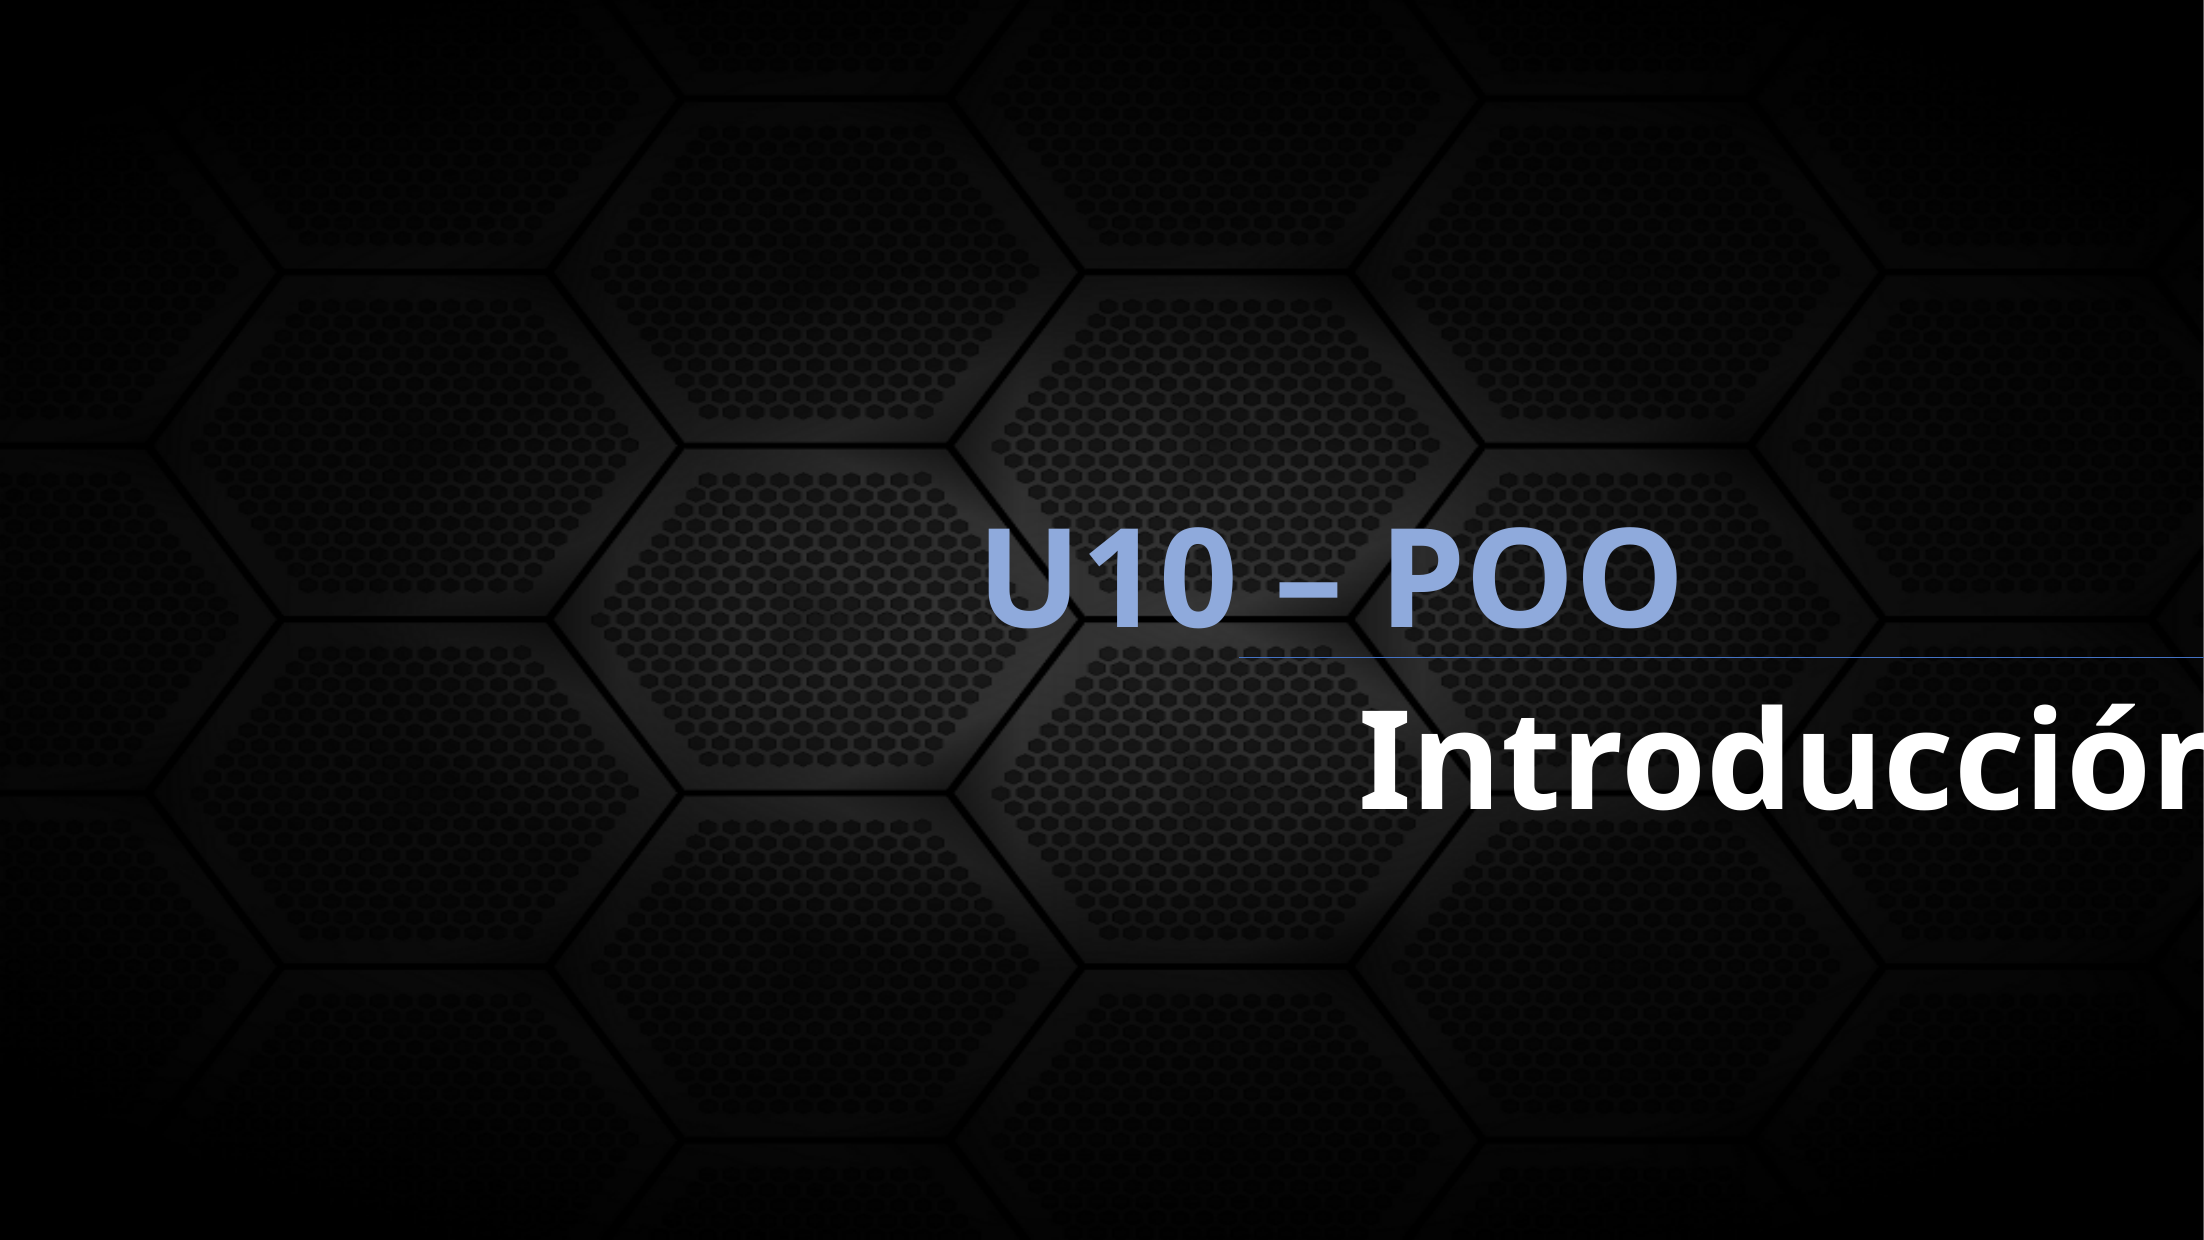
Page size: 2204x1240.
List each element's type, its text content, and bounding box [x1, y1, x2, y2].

text_box U10 – POO [962, 482, 1701, 663]
text_box Introducción [1343, 664, 2204, 844]
picture [0, 0, 2204, 1240]
